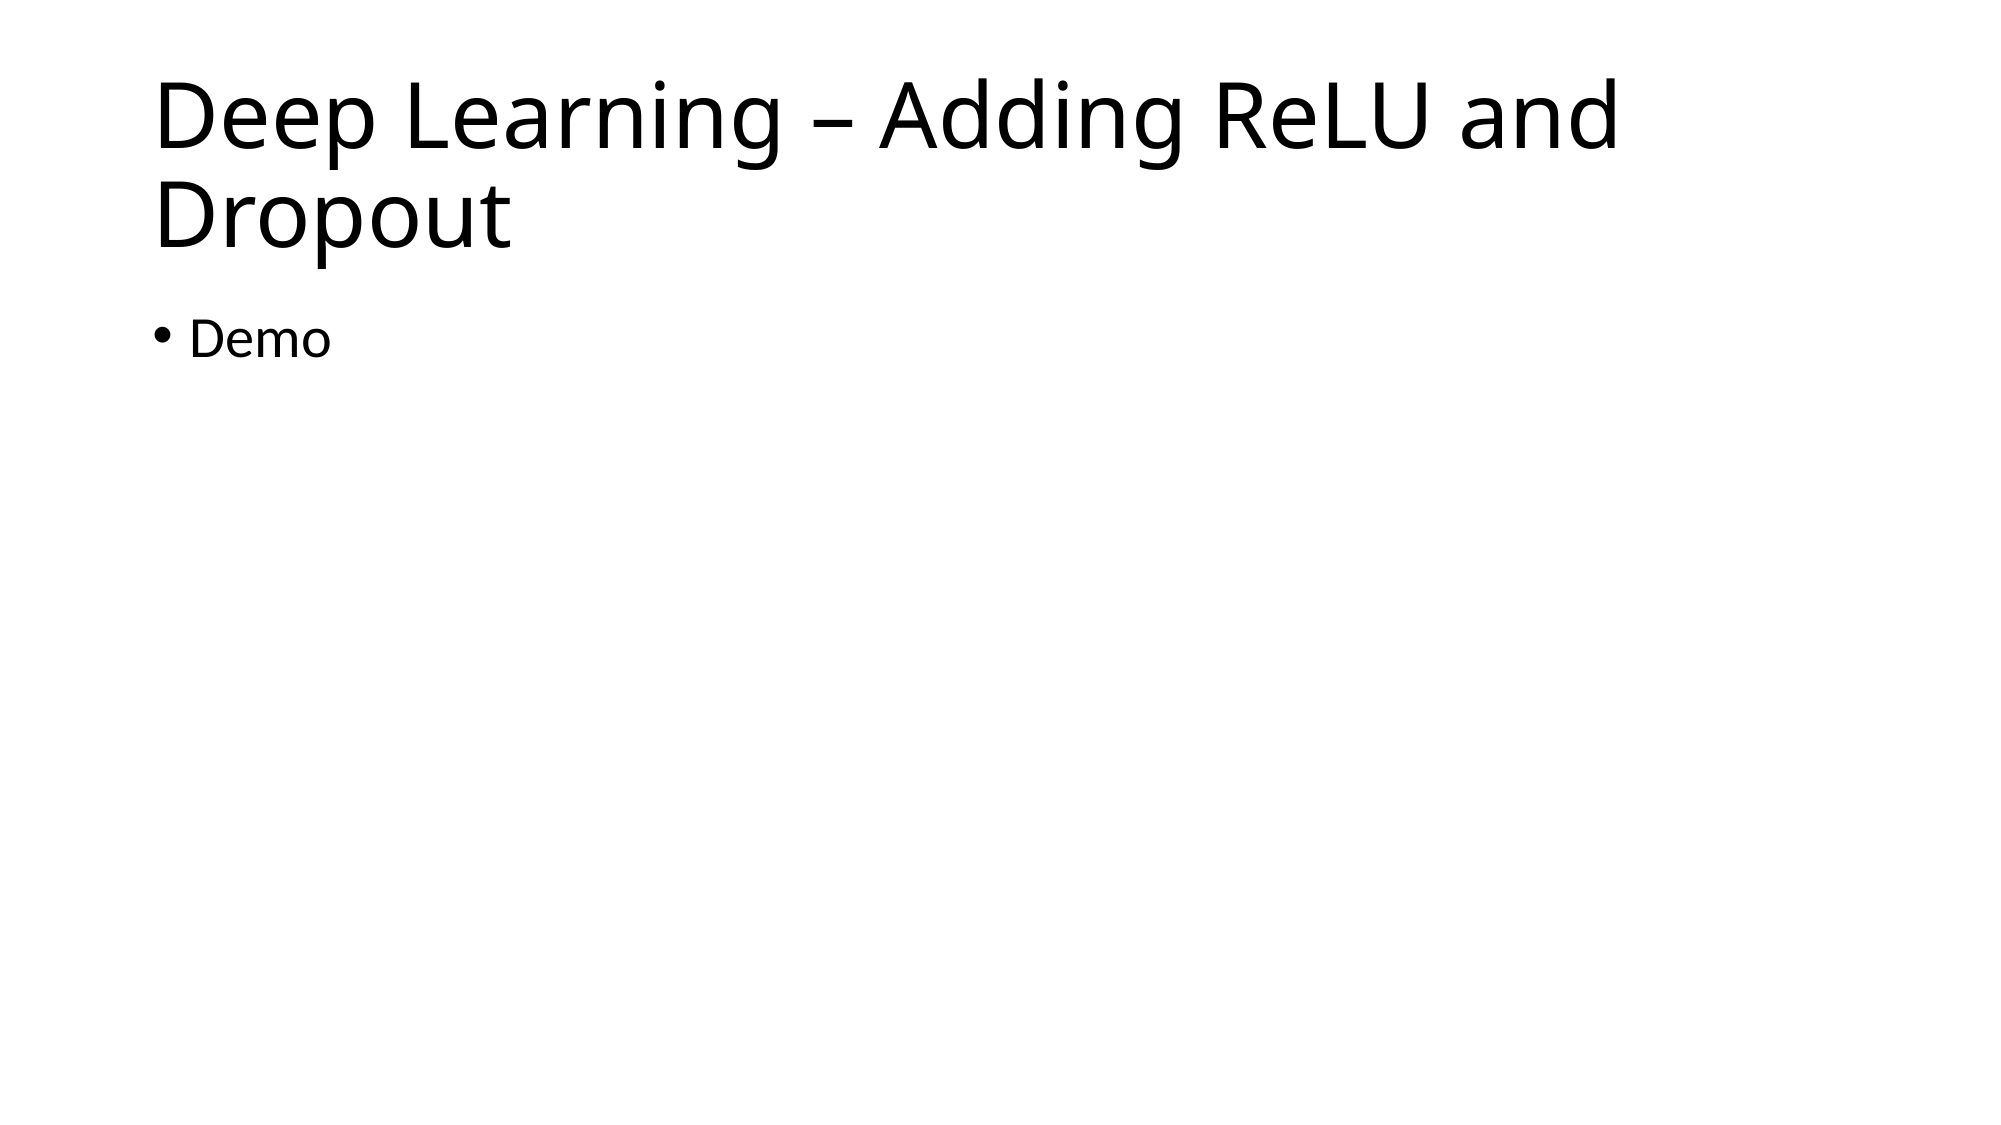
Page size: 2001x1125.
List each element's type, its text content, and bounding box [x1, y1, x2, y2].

list Demo [137, 299, 1863, 1014]
title Deep Learning – Adding ReLU and Dropout [137, 59, 1863, 278]
